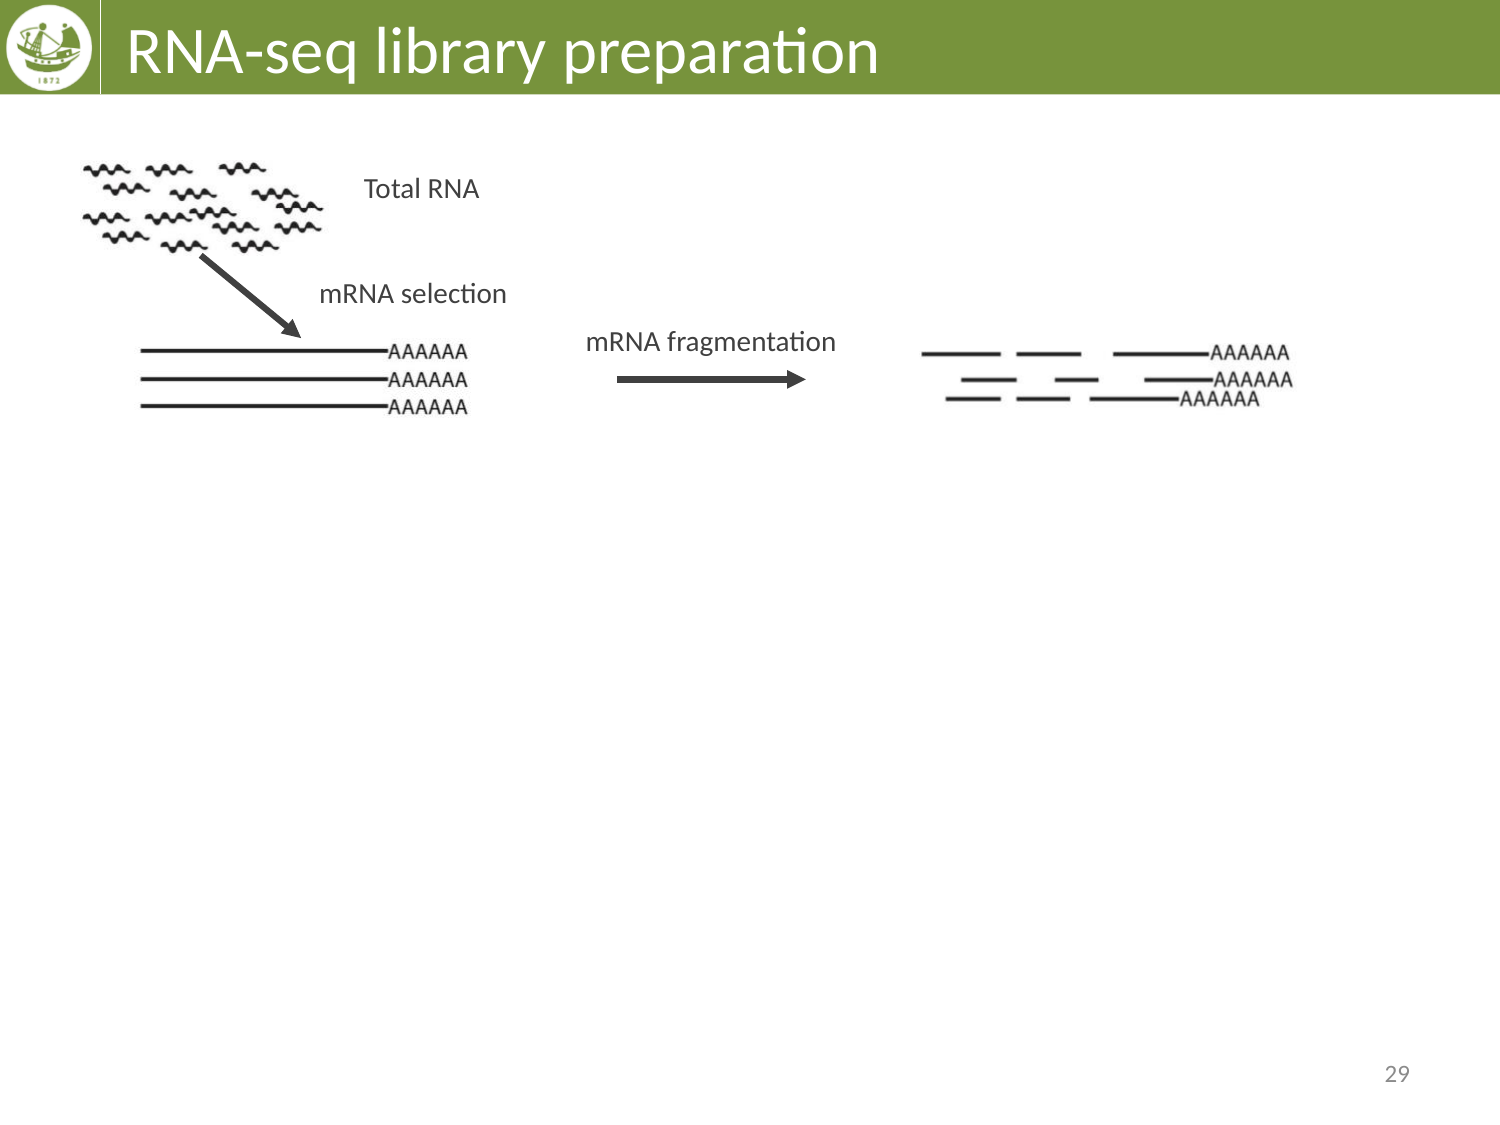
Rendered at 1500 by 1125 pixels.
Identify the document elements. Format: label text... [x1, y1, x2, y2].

picture [117, 337, 485, 421]
picture [903, 343, 1306, 416]
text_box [96, 2, 100, 96]
picture [2, 0, 96, 95]
text_box mRNA selection [307, 267, 523, 317]
picture [64, 160, 337, 256]
text_box RNA-seq library preparation [112, 7, 1495, 88]
text_box [101, 0, 1500, 96]
slide_number 29 [1074, 1042, 1425, 1103]
text_box mRNA fragmentation [570, 314, 852, 365]
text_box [200, 255, 302, 339]
text_box Total RNA [348, 161, 495, 212]
